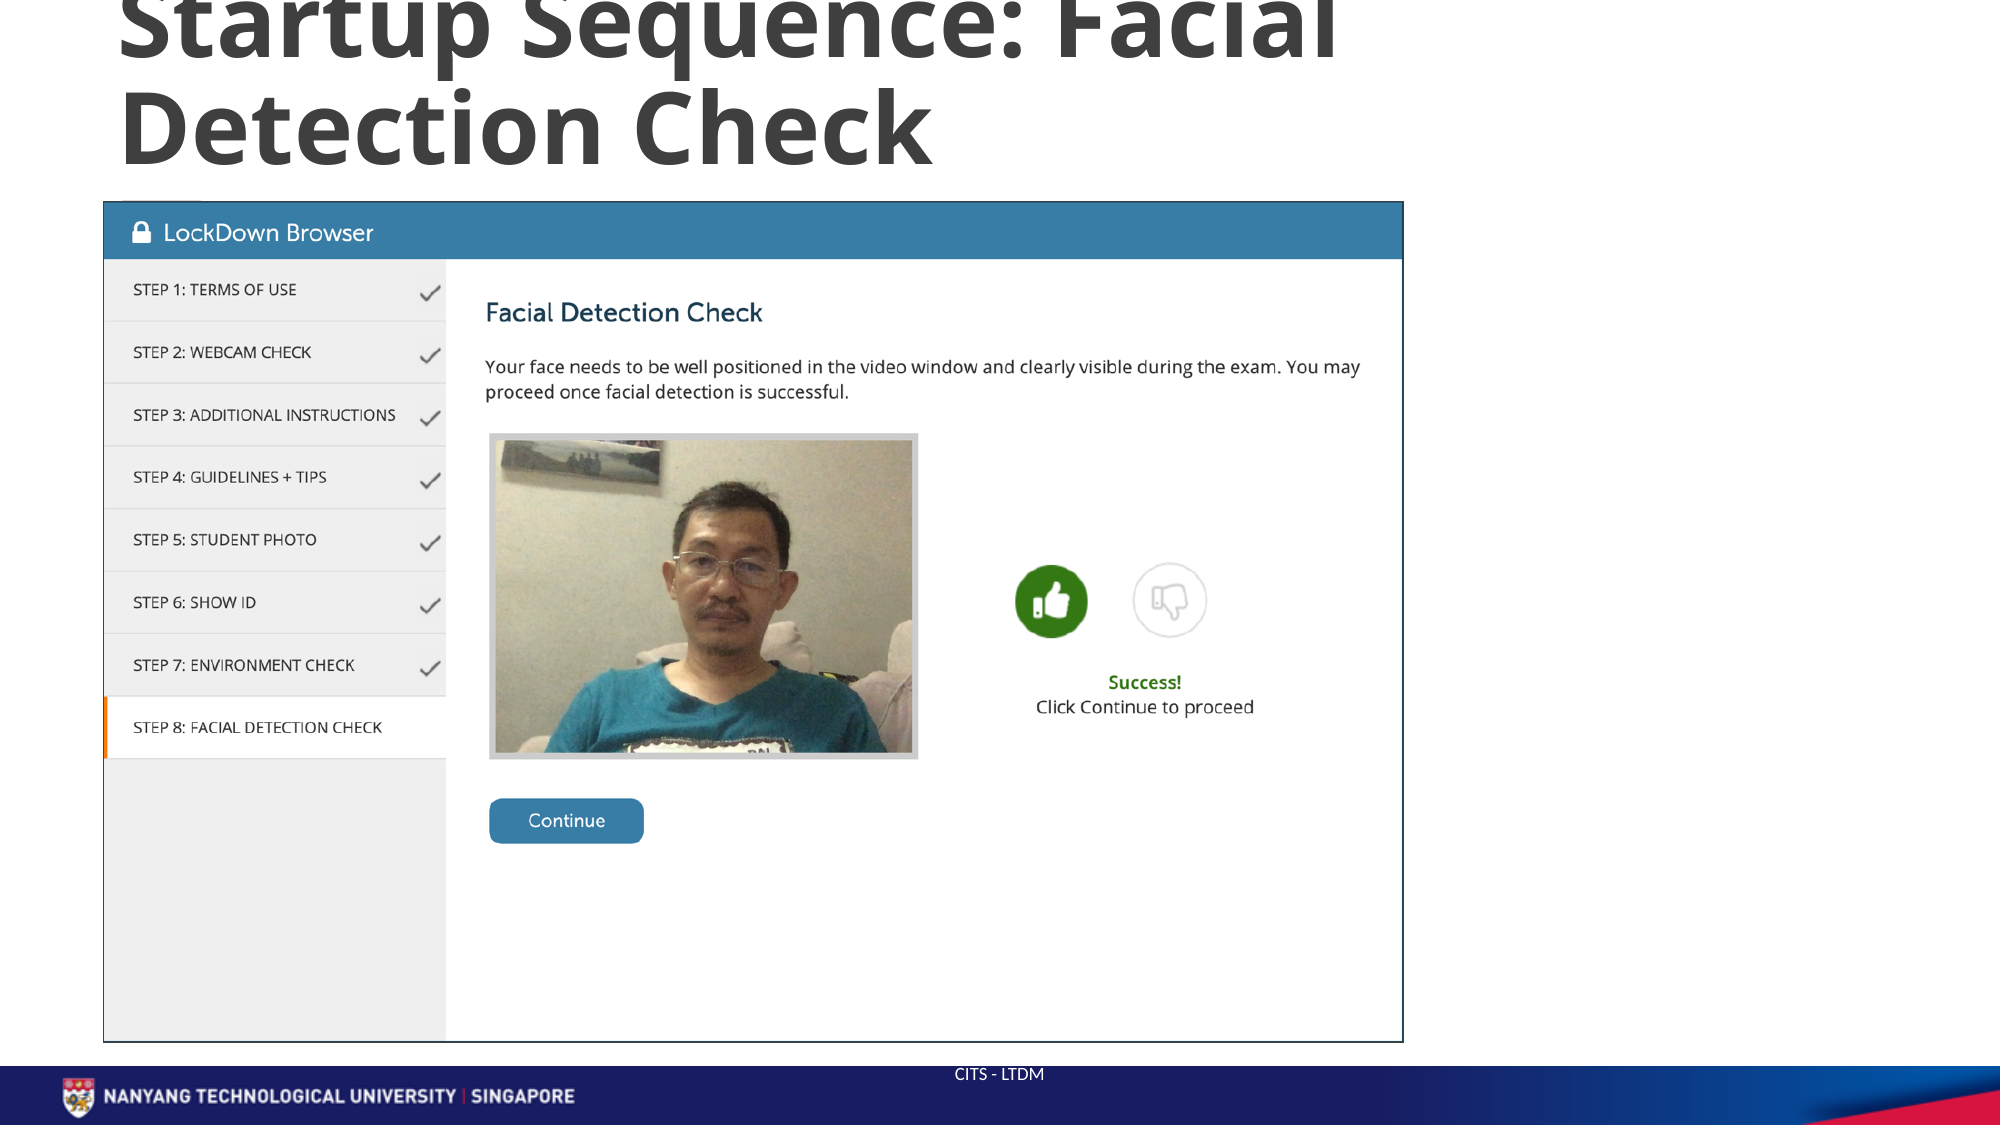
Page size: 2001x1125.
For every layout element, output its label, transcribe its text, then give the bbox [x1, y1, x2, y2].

footer CITS - LTDM [662, 1043, 1338, 1103]
picture [0, 1066, 2000, 1125]
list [103, 201, 1404, 1043]
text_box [117, 0, 1848, 212]
